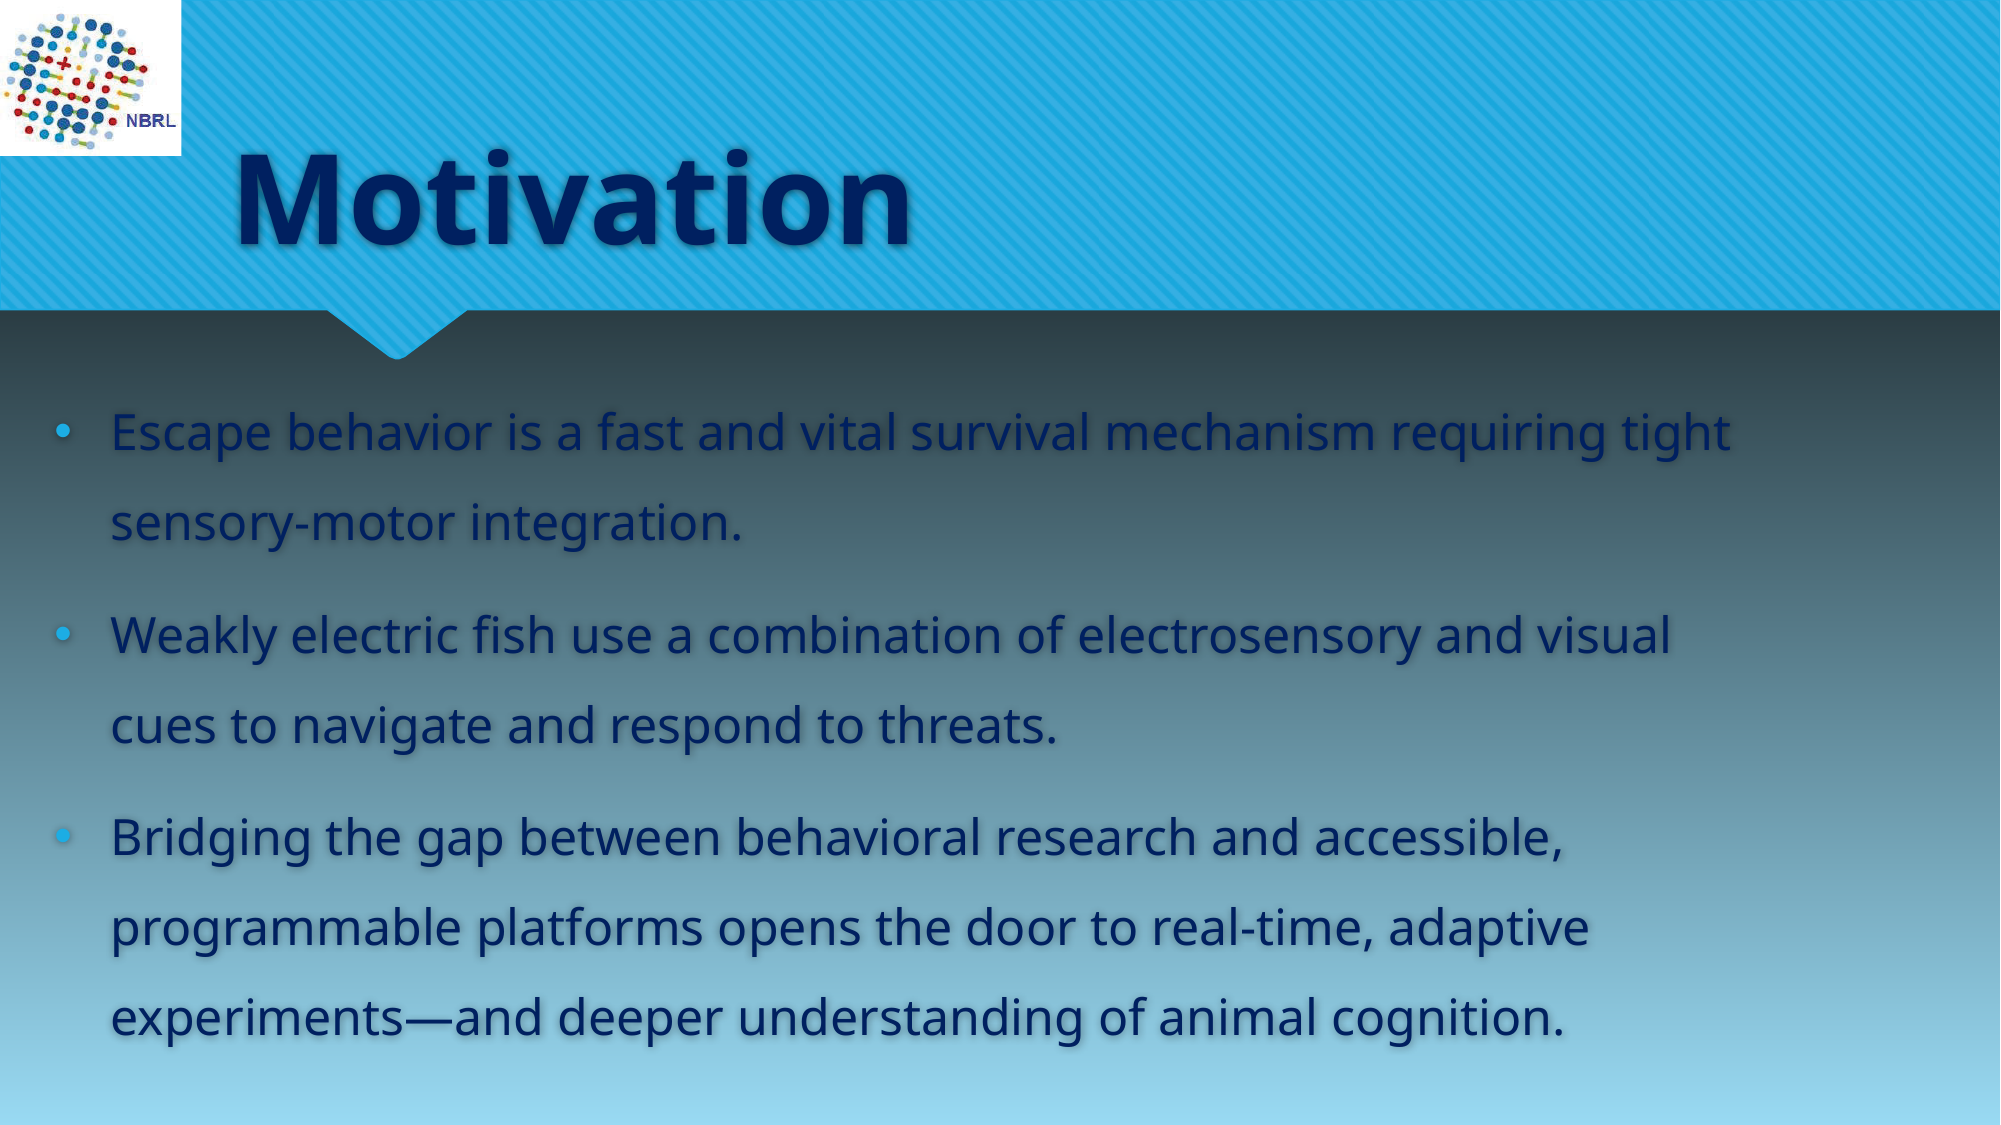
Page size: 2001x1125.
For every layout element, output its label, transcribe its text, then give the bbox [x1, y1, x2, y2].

list Escape behavior is a fast and vital survival mechanism requiring tight sensory-motor integration. Weakly electric fish use a combination of electrosensory and visual cues to navigate and respond to threats. Bridging the gap between behavioral research and accessible, programmable platforms opens the door to real-time, adaptive experiments—and deeper understanding of animal cognition. [39, 351, 1765, 1066]
picture [0, 0, 182, 156]
title Motivation [215, 59, 1941, 278]
